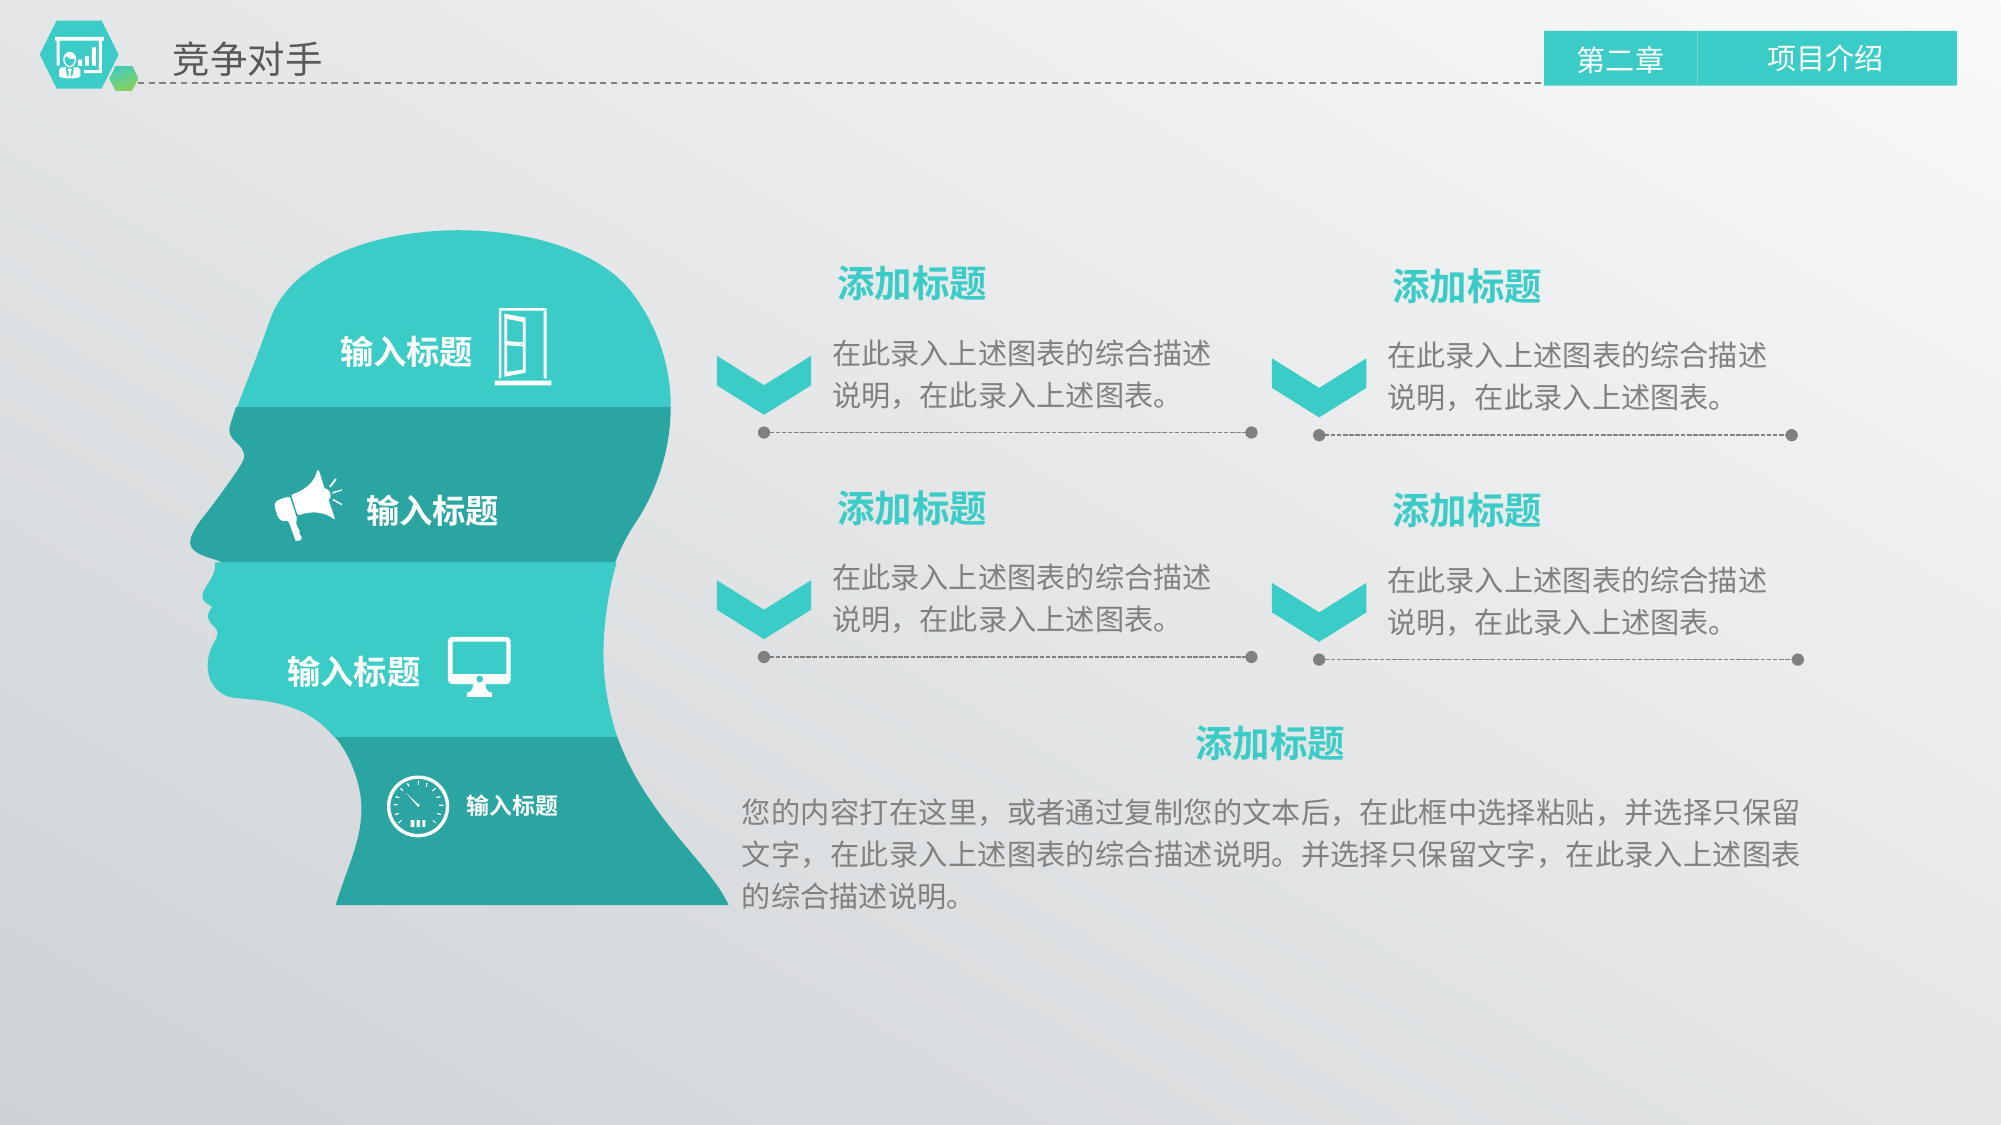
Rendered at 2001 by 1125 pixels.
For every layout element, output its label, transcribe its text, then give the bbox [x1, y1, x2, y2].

text_box 在此录入上述图表的综合描述说明，在此录入上述图表。 [817, 545, 1255, 644]
text_box [59, 51, 81, 79]
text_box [272, 468, 343, 543]
text_box 添加标题 [1377, 479, 1558, 540]
text_box 输入标题 [301, 327, 481, 376]
text_box 添加标题 [1180, 712, 1361, 773]
text_box [237, 230, 671, 406]
text_box [714, 578, 814, 641]
text_box [1544, 83, 1695, 88]
text_box [1269, 356, 1369, 420]
text_box [1542, 29, 1695, 82]
text_box 在此录入上述图表的综合描述说明，在此录入上述图表。 [1372, 323, 1810, 423]
text_box 输入标题 [274, 647, 428, 696]
text_box [190, 406, 671, 562]
text_box [714, 353, 814, 417]
text_box 竞争对手 [161, 30, 469, 82]
text_box [55, 36, 104, 74]
text_box [335, 738, 728, 906]
text_box 添加标题 [822, 477, 1003, 538]
text_box 添加标题 [1377, 255, 1558, 316]
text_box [386, 775, 450, 838]
text_box 在此录入上述图表的综合描述说明，在此录入上述图表。 [1372, 547, 1810, 647]
text_box 第二章 [1544, 36, 1698, 83]
text_box 项目介绍 [1695, 34, 1956, 82]
text_box 添加标题 [822, 252, 1003, 313]
text_box [202, 562, 618, 738]
text_box 输入标题 [358, 486, 534, 534]
text_box [1695, 29, 1959, 88]
text_box [1269, 580, 1369, 644]
text_box 您的内容打在这里，或者通过复制您的文本后，在此框中选择粘贴，并选择只保留文字，在此录入上述图表的综合描述说明。并选择只保留文字，在此录入上述图表的综合描述说明。 [728, 780, 1816, 921]
text_box [37, 18, 121, 91]
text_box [494, 307, 552, 386]
text_box [107, 64, 140, 93]
text_box [447, 636, 511, 697]
text_box 输入标题 [458, 787, 612, 823]
text_box 在此录入上述图表的综合描述说明，在此录入上述图表。 [817, 320, 1255, 420]
